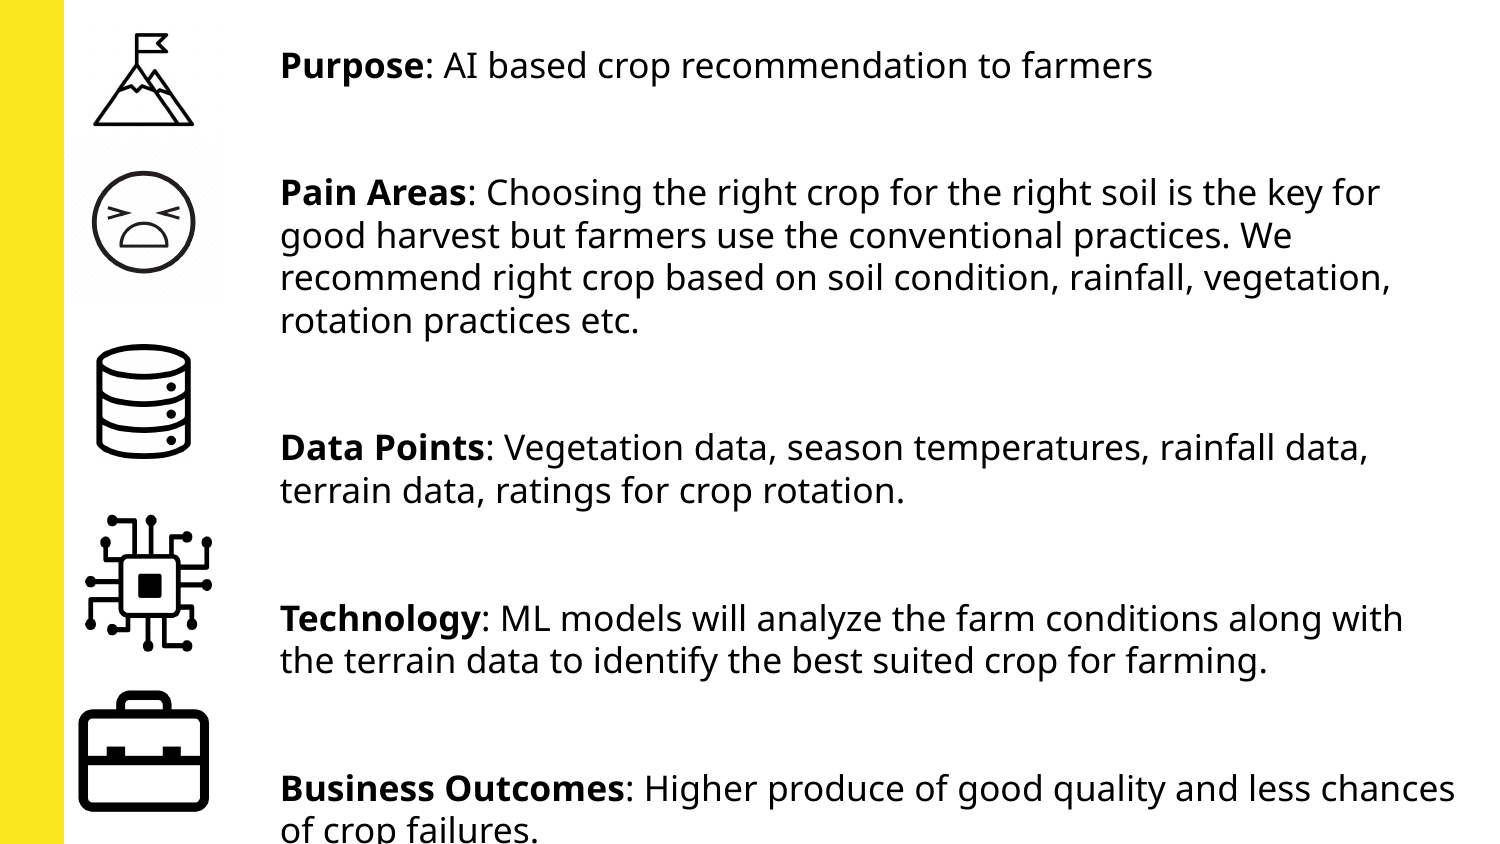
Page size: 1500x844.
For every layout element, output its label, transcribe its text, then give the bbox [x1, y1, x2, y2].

text_box Purpose: AI based crop recommendation to farmers Pain Areas: Choosing the right crop for the right soil is the key for good harvest but farmers use the conventional practices. We recommend right crop based on soil condition, rainfall, vegetation, rotation practices etc. Data Points: Vegetation data, season temperatures, rainfall data, terrain data, ratings for crop rotation. Technology: ML models will analyze the farm conditions along with the terrain data to identify the best suited crop for farming. Business Outcomes: Higher produce of good quality and less chances of crop failures. [264, 27, 1484, 816]
picture [96, 344, 191, 459]
picture [85, 514, 213, 652]
picture [68, 680, 218, 830]
text_box [0, 0, 64, 844]
picture [63, 0, 224, 303]
